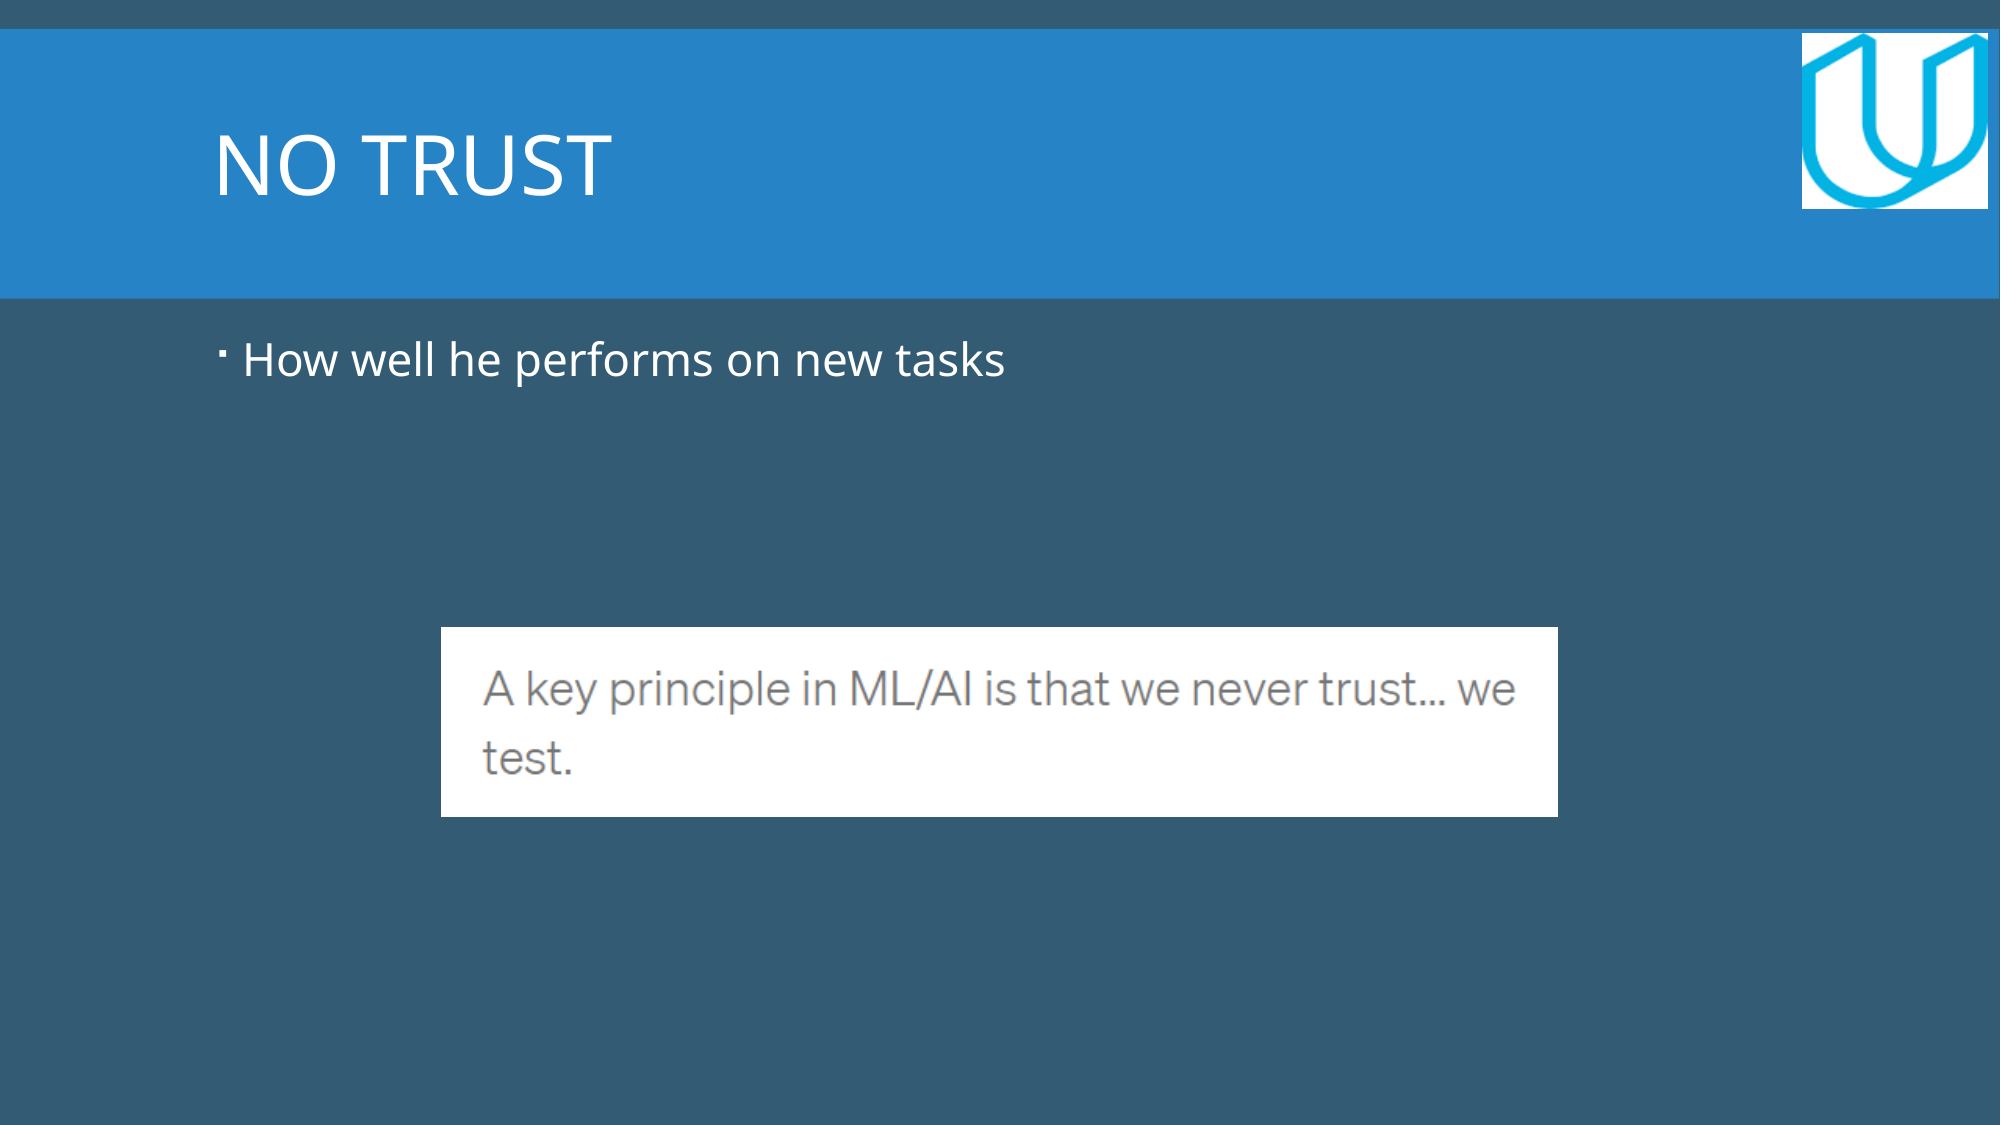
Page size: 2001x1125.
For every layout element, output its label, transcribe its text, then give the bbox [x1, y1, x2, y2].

picture [1802, 33, 1988, 167]
text_box No trust [197, 46, 1802, 294]
picture [1816, 47, 1911, 197]
picture [1876, 124, 1988, 209]
picture [441, 627, 1558, 817]
picture [1932, 48, 1973, 166]
picture [1802, 149, 1866, 209]
text_box How well he performs on new tasks [197, 329, 1802, 1020]
